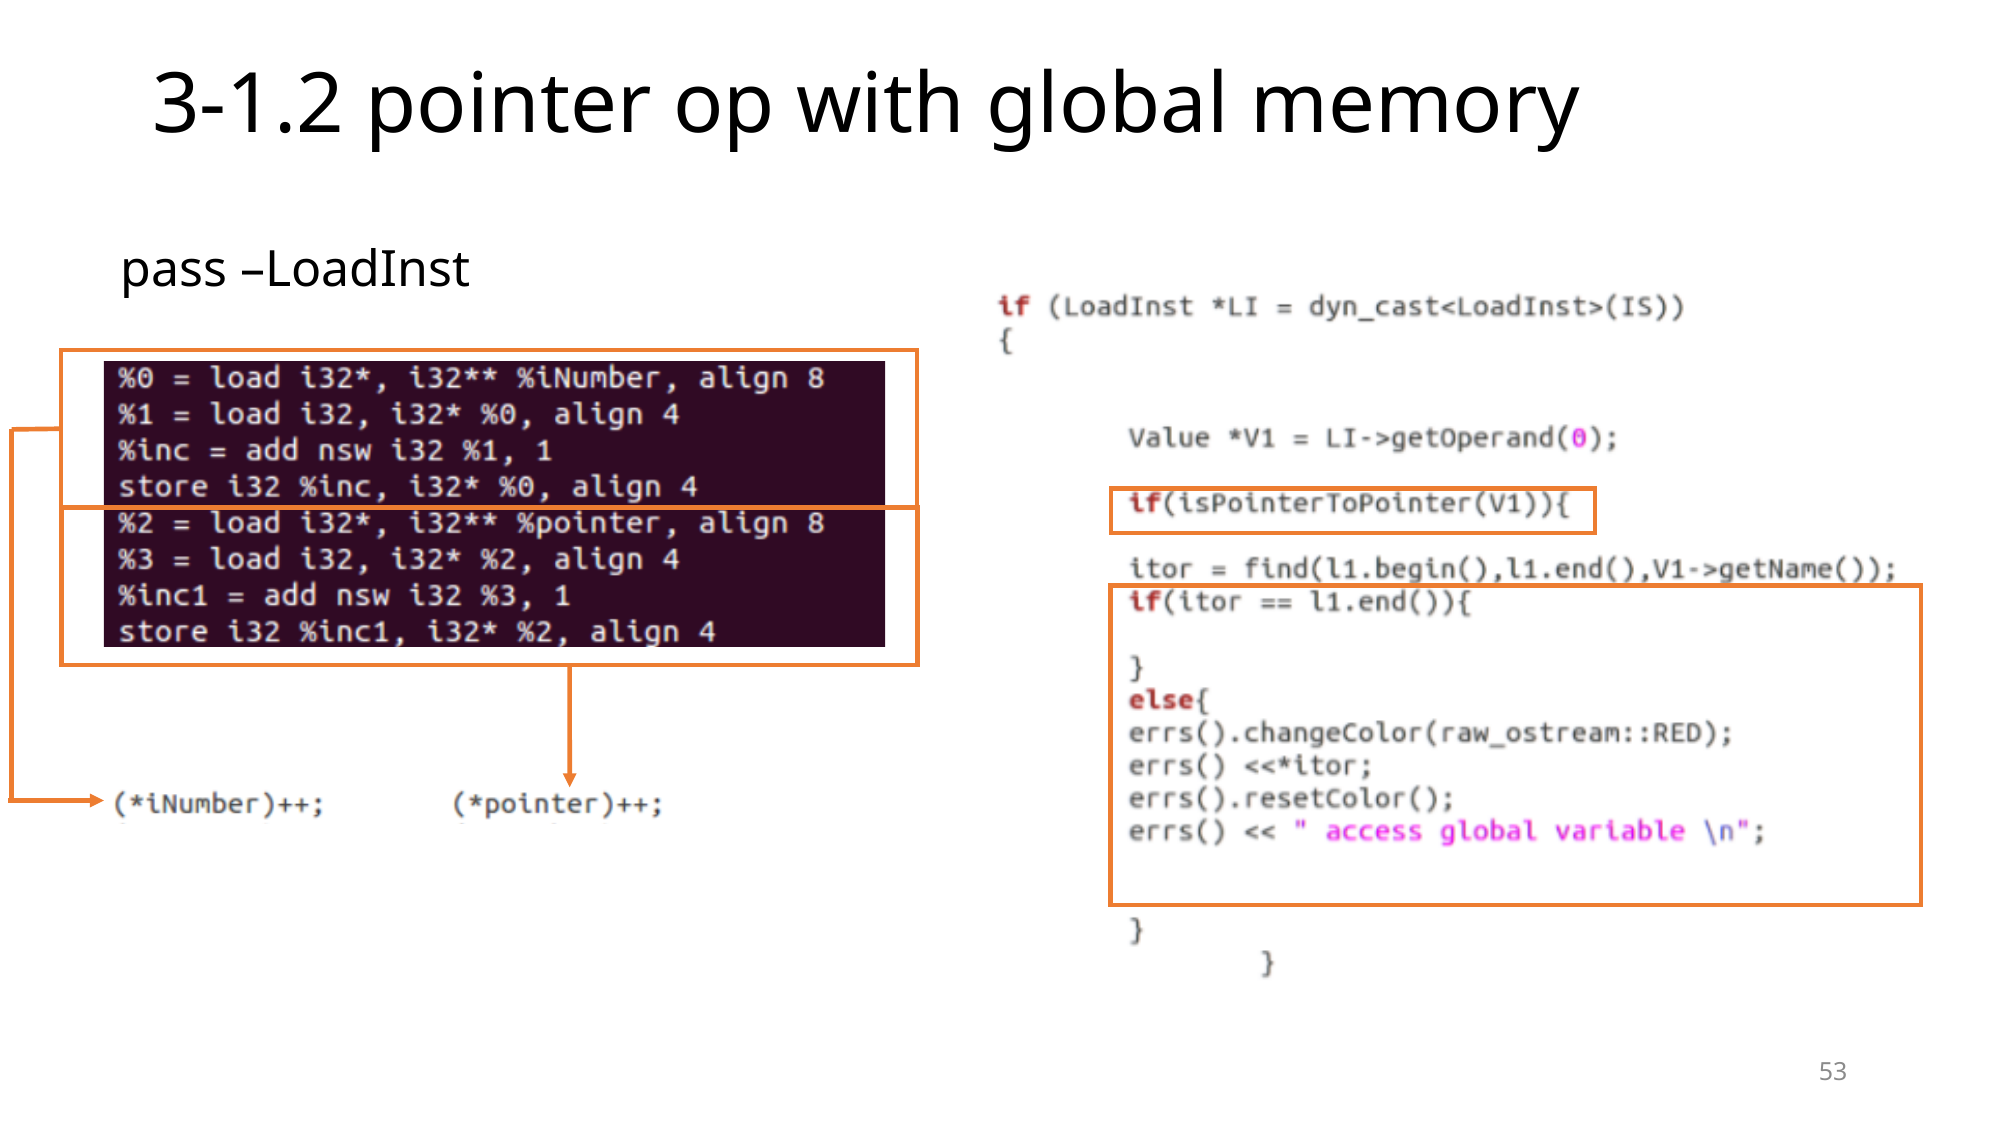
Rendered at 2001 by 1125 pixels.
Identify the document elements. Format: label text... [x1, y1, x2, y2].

picture [61, 785, 740, 824]
picture [103, 361, 886, 647]
title 3-1.2 pointer op with global memory [137, 59, 1863, 153]
text_box [60, 506, 918, 666]
slide_number 53 [1412, 1042, 1863, 1103]
picture [942, 278, 1922, 1007]
text_box [60, 349, 918, 506]
text_box pass –LoadInst [105, 229, 486, 304]
